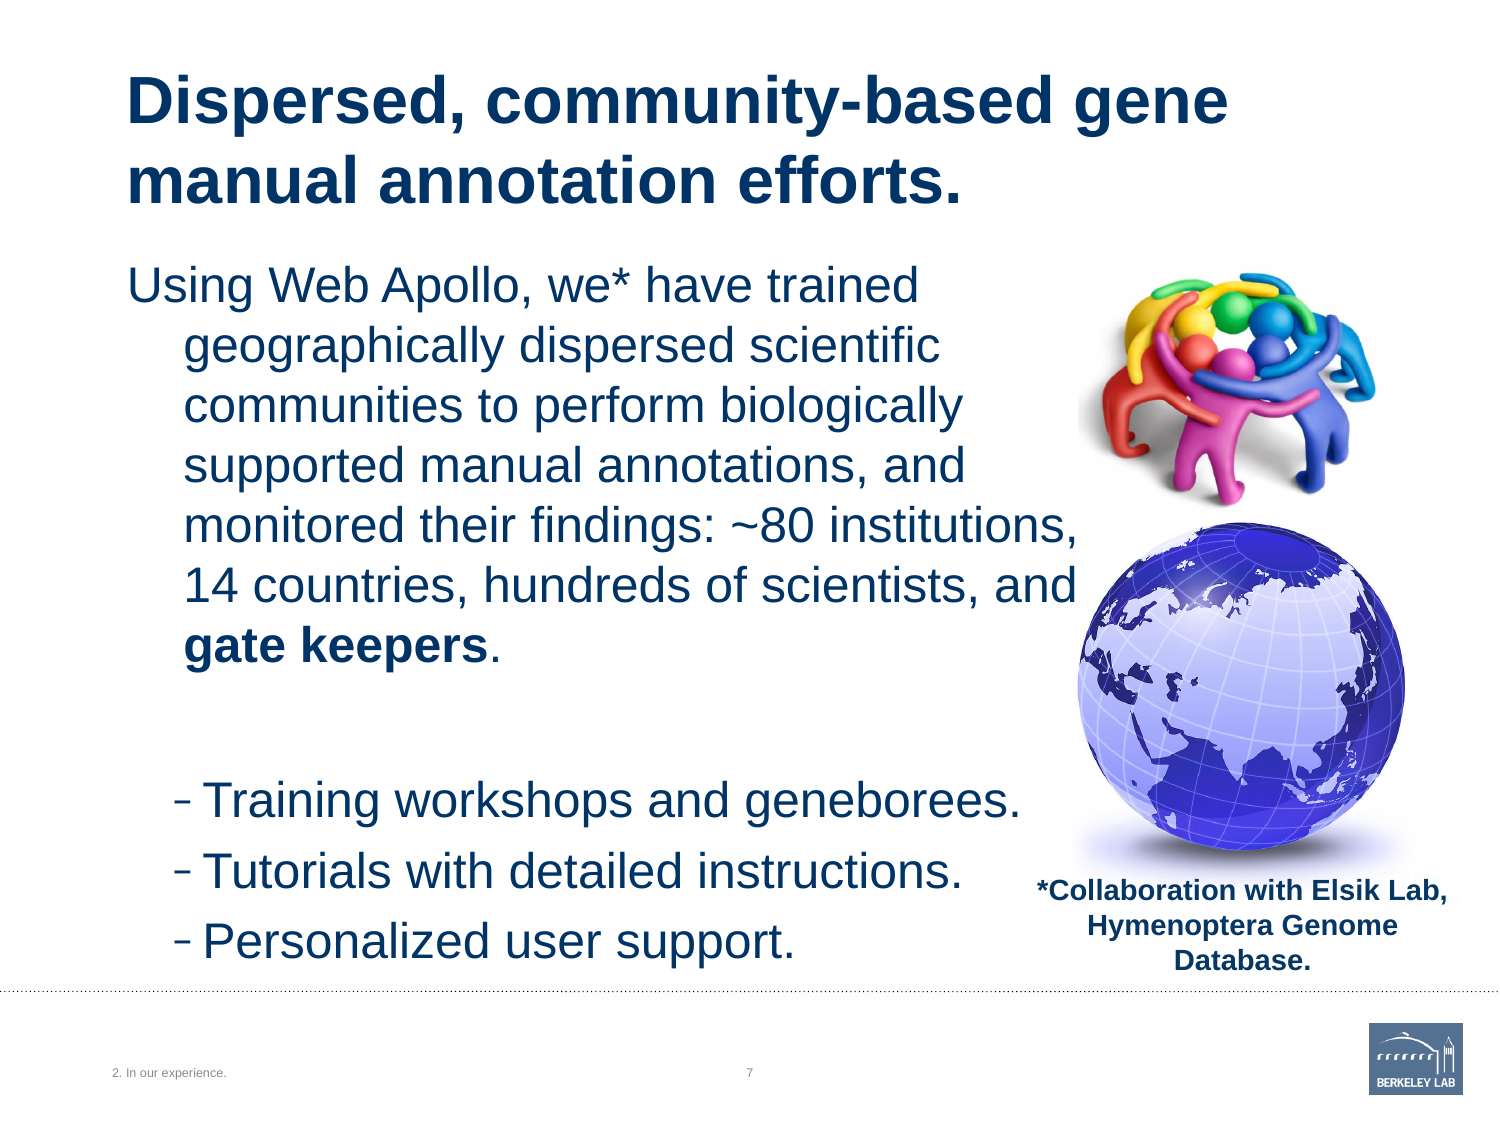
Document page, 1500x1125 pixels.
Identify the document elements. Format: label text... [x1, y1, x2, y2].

picture [1369, 1023, 1463, 1095]
footer 2. In our experience. [97, 1042, 573, 1103]
text_box *Collaboration with Elsik Lab, Hymenoptera Genome Database. [1005, 933, 1480, 984]
slide_number 7 [575, 1042, 925, 1103]
picture [1002, 255, 1481, 926]
title Dispersed, community-based gene manual annotation efforts. [111, 42, 1389, 231]
list Using Web Apollo, we* have trained geographically dispersed scientific communities to perform biologically supported manual annotations, and monitored their findings: ~80 institutions, 14 countries, hundreds of scientists, and gate keepers. Training workshops and geneborees. Tutorials with detailed instructions. Personalized user support. [111, 244, 1107, 975]
